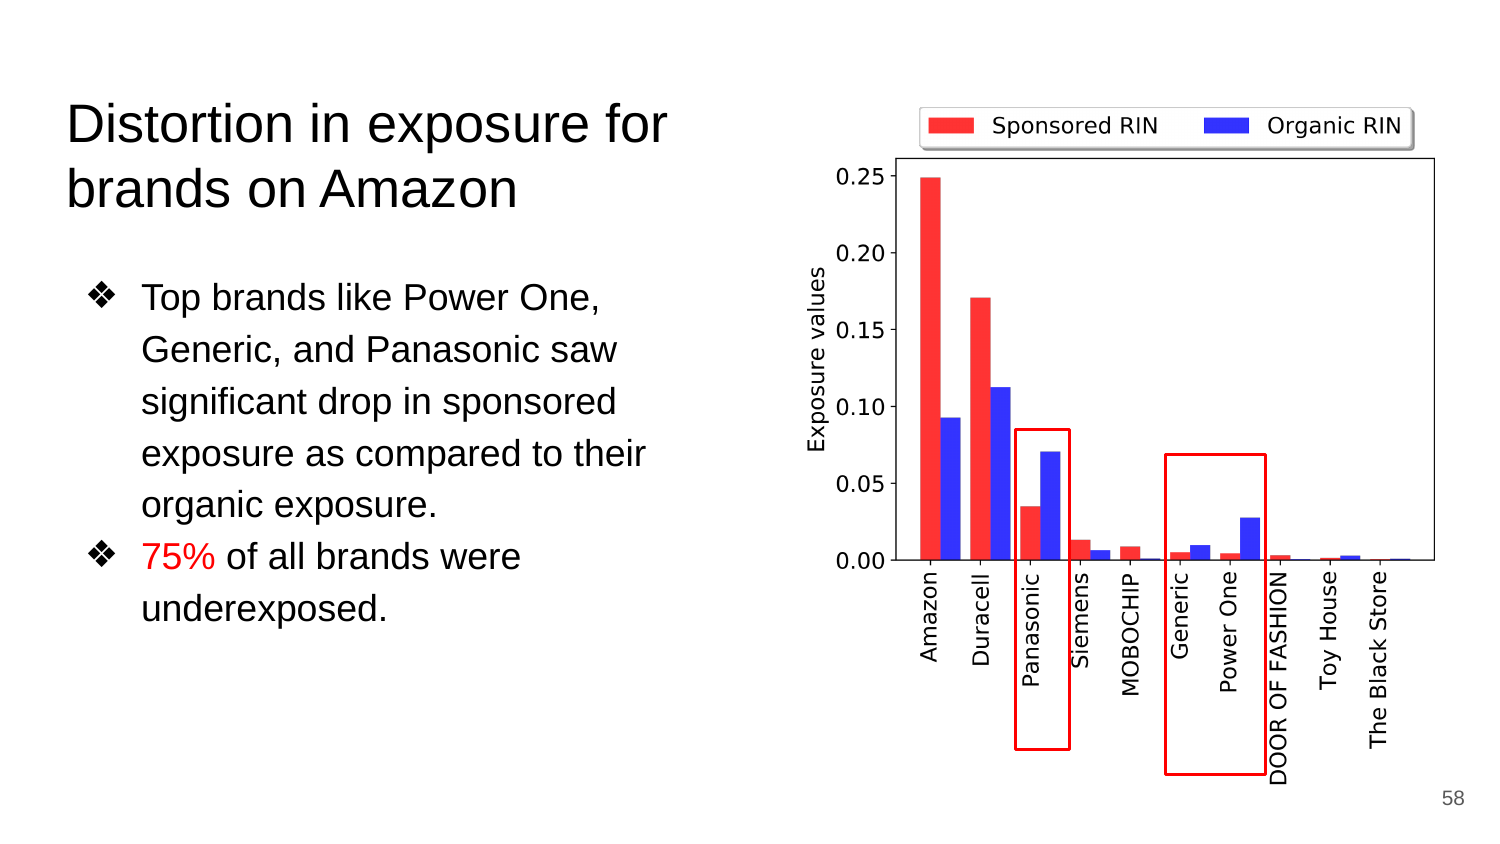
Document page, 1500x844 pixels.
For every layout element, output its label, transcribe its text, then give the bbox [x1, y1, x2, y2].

slide_number ‹#› [1389, 764, 1480, 830]
picture [806, 107, 1436, 786]
list Top brands like Power One, Generic, and Panasonic saw significant drop in sponsored exposure as compared to their organic exposure. 75% of all brands were underexposed. [51, 251, 679, 812]
title Distortion in exposure for brands on Amazon [51, 72, 750, 167]
